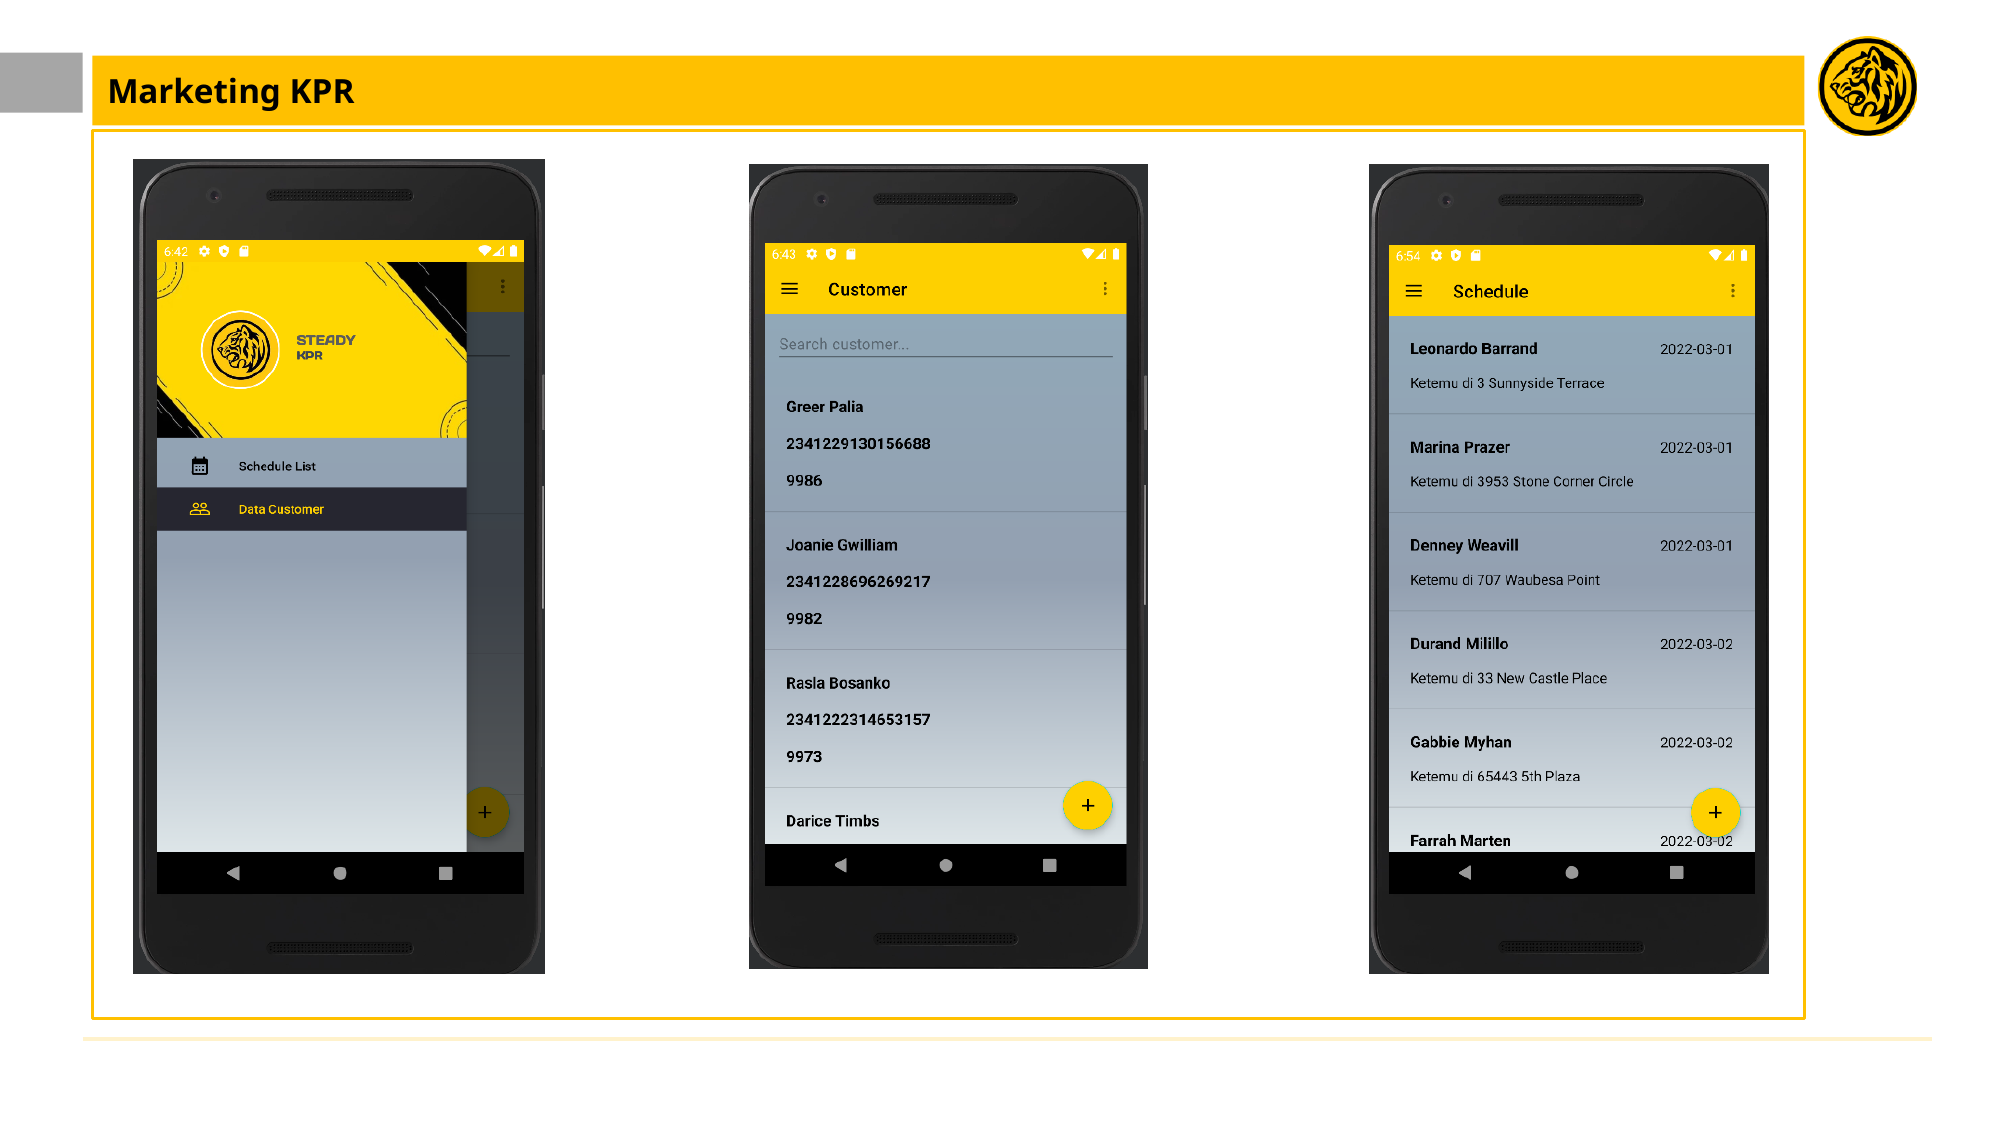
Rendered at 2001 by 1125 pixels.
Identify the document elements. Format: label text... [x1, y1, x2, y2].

picture [749, 164, 1148, 970]
picture [133, 159, 545, 974]
text_box Marketing KPR [92, 55, 1805, 126]
picture [1369, 164, 1769, 974]
text_box [92, 130, 1805, 1019]
